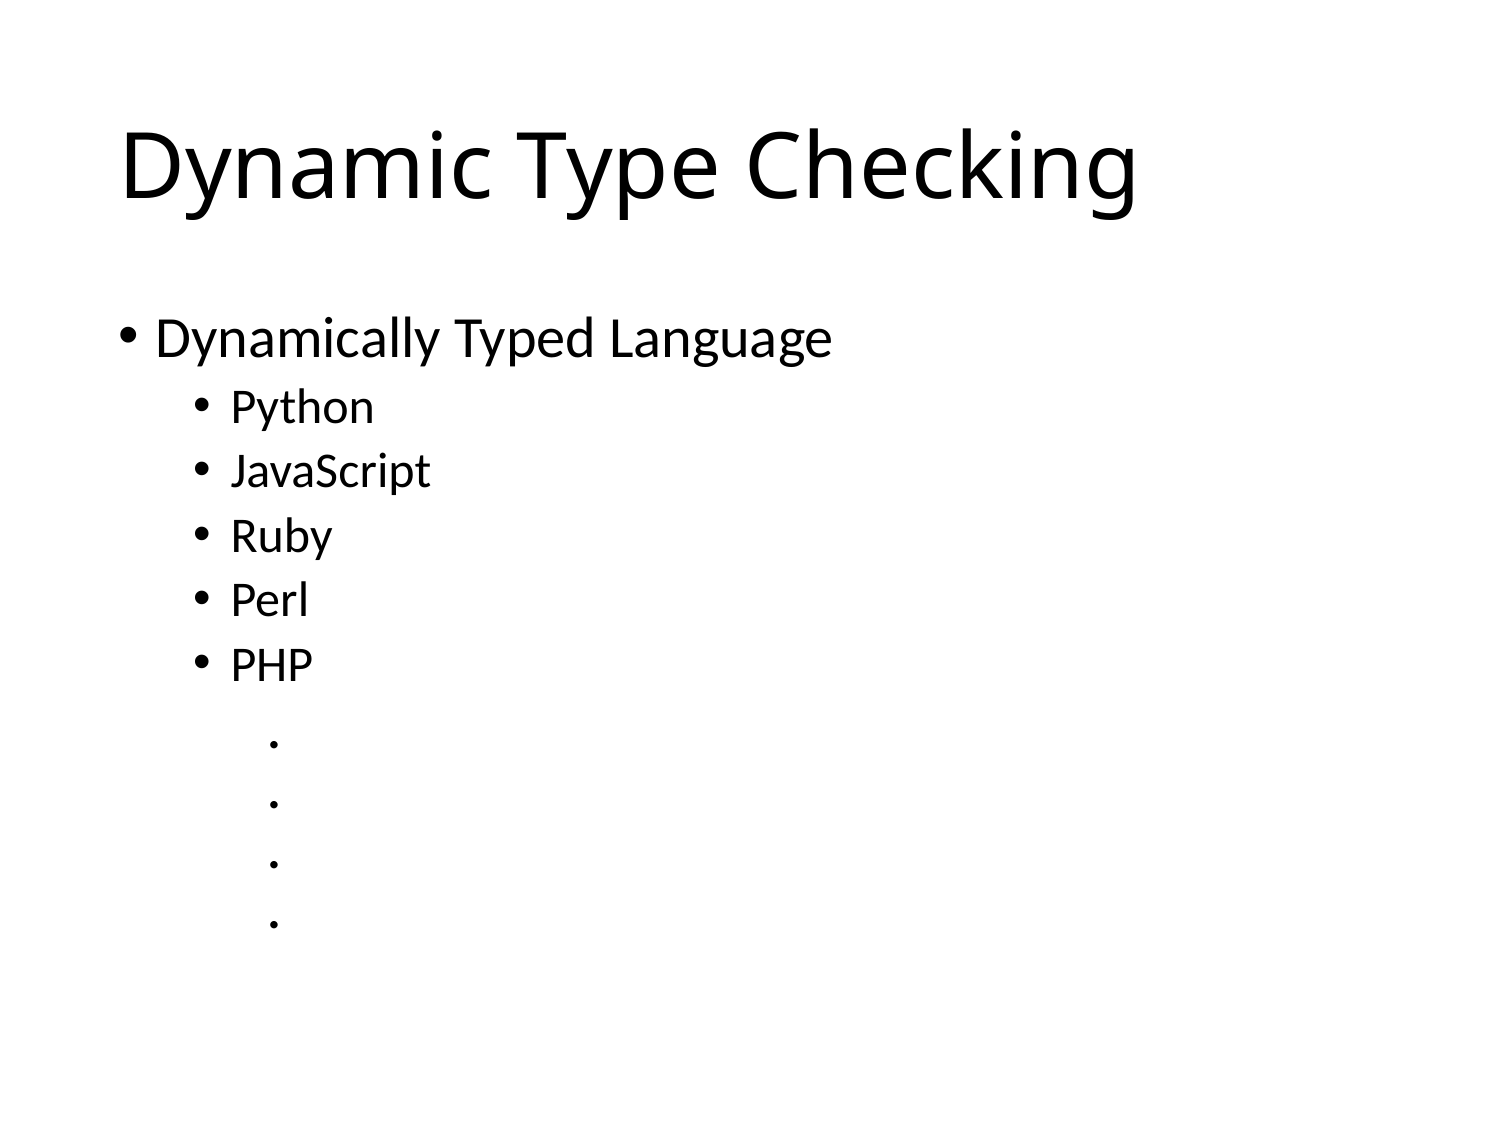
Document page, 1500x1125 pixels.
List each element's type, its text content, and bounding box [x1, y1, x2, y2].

list Dynamically Typed Language Python JavaScript Ruby Perl PHP [103, 299, 1397, 1014]
title Dynamic Type Checking [103, 59, 1397, 278]
text_box . . . . [252, 691, 296, 946]
